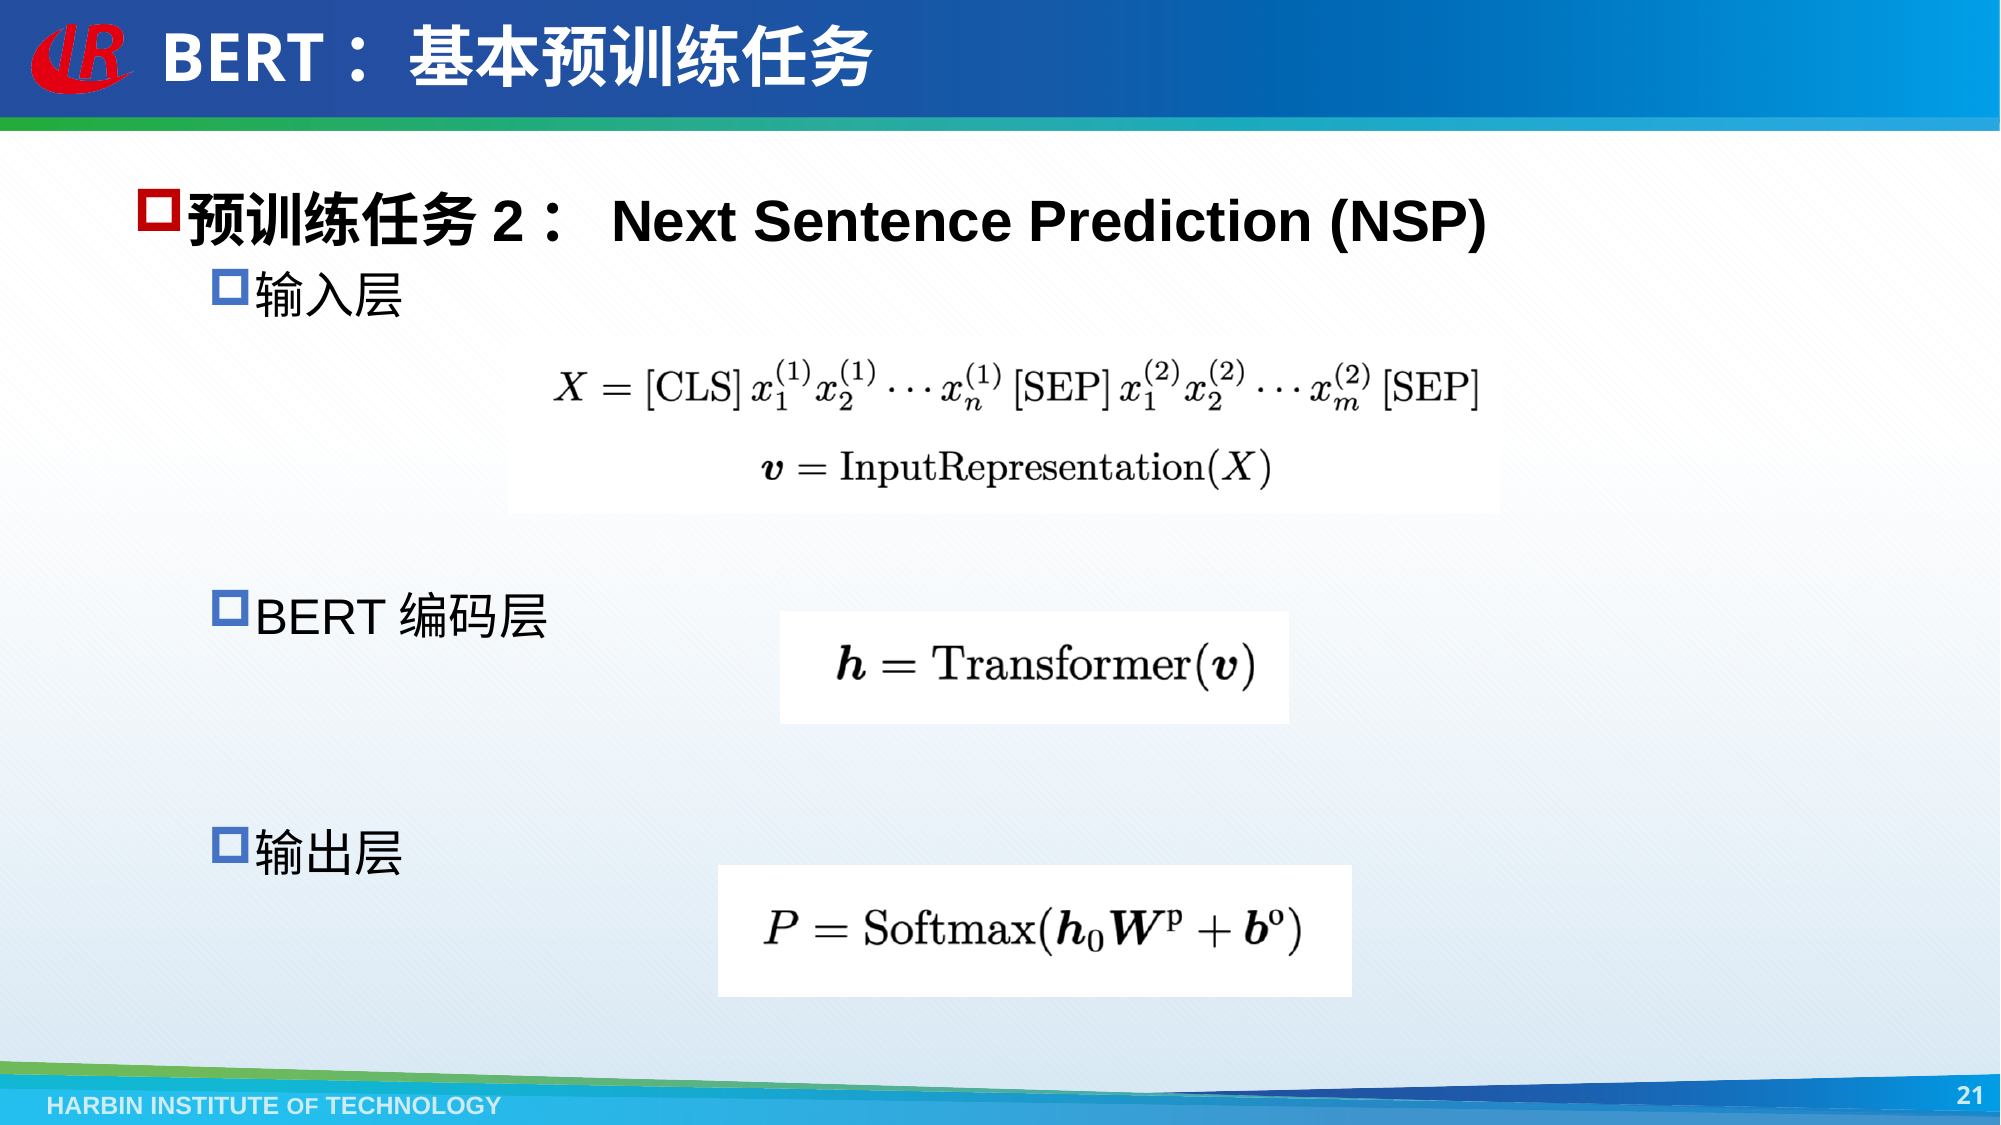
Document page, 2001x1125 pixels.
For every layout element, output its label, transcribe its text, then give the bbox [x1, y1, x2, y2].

list 预训练任务2：Next Sentence Prediction (NSP) 输入层 BERT编码层 输出层 [118, 175, 1890, 1047]
title BERT：基本预训练任务 [145, 16, 1035, 96]
footer HARBIN INSTITUTE OF TECHNOLOGY [31, 1081, 843, 1125]
picture [508, 338, 1500, 514]
picture [718, 865, 1352, 997]
slide_number 21 [1623, 1072, 2000, 1110]
picture [780, 611, 1289, 724]
picture [0, 0, 2000, 131]
picture [0, 1061, 2000, 1125]
